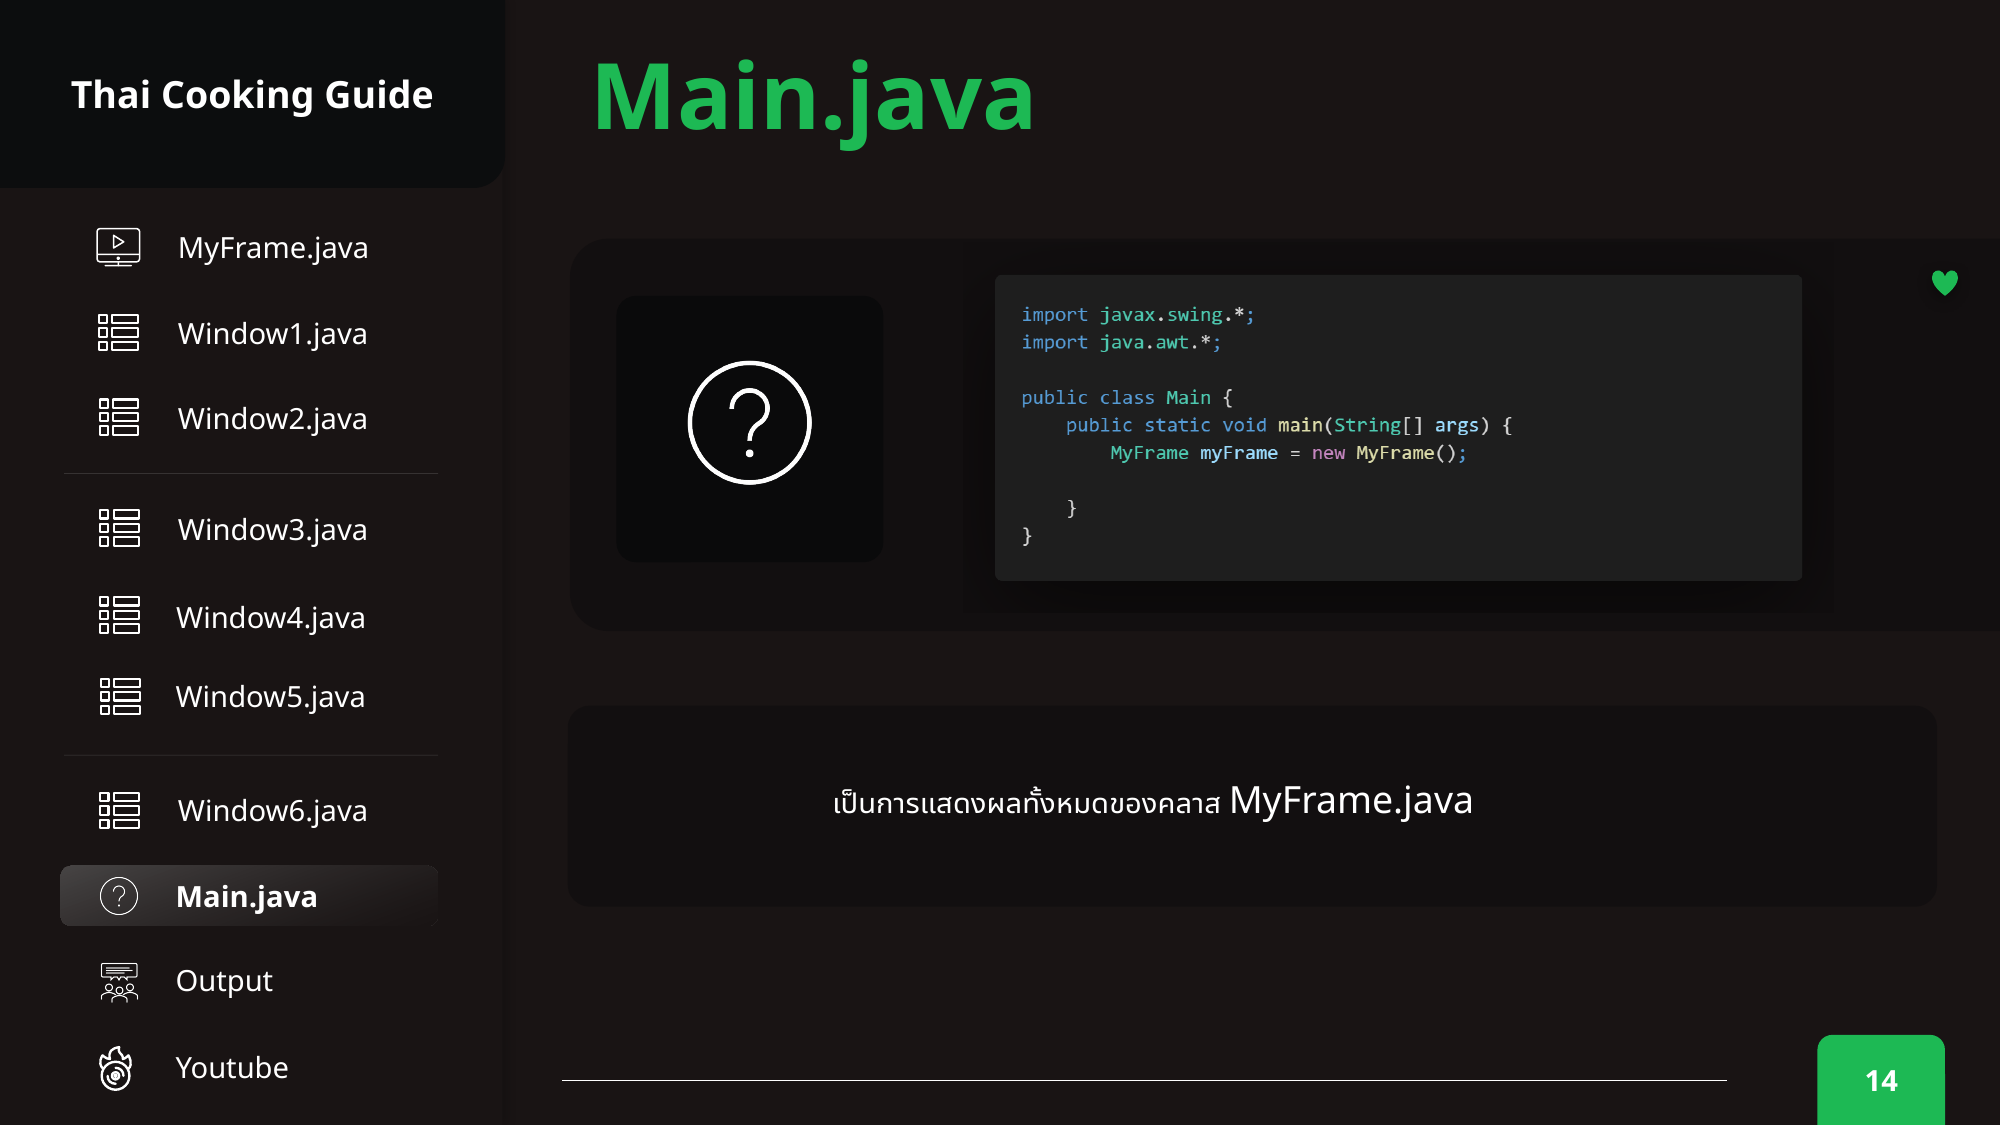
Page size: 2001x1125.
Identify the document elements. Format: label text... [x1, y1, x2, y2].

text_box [98, 314, 138, 351]
text_box Window6.java [62, 779, 440, 841]
text_box Thai Cooking Guide [56, 63, 449, 124]
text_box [96, 1047, 134, 1090]
text_box Main.java [575, 30, 1054, 156]
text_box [99, 399, 139, 435]
text_box [0, 0, 507, 190]
picture [95, 959, 143, 1007]
text_box [1816, 1033, 1947, 1125]
text_box [568, 237, 2000, 633]
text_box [100, 510, 139, 546]
text_box Main.java [60, 865, 438, 926]
text_box Window3.java [62, 498, 440, 559]
slide_number 14 [1833, 1050, 1930, 1110]
text_box Window1.java [62, 302, 440, 363]
text_box Output [60, 949, 438, 1011]
text_box [566, 704, 1939, 908]
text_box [97, 228, 140, 266]
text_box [100, 597, 139, 633]
text_box [0, 173, 503, 1125]
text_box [100, 678, 140, 715]
text_box Window5.java [60, 666, 438, 727]
picture [672, 345, 827, 500]
picture [95, 872, 143, 920]
text_box Window4.java [60, 587, 439, 648]
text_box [100, 792, 139, 829]
text_box Window2.java [62, 387, 440, 449]
text_box [1930, 269, 1959, 298]
text_box [615, 294, 885, 564]
text_box เป็นการแสดงผลทั้งหมดของคลาส MyFrame.java [832, 768, 1855, 866]
text_box MyFrame.java [62, 216, 440, 278]
text_box Youtube [60, 1037, 438, 1098]
picture [963, 242, 1834, 613]
